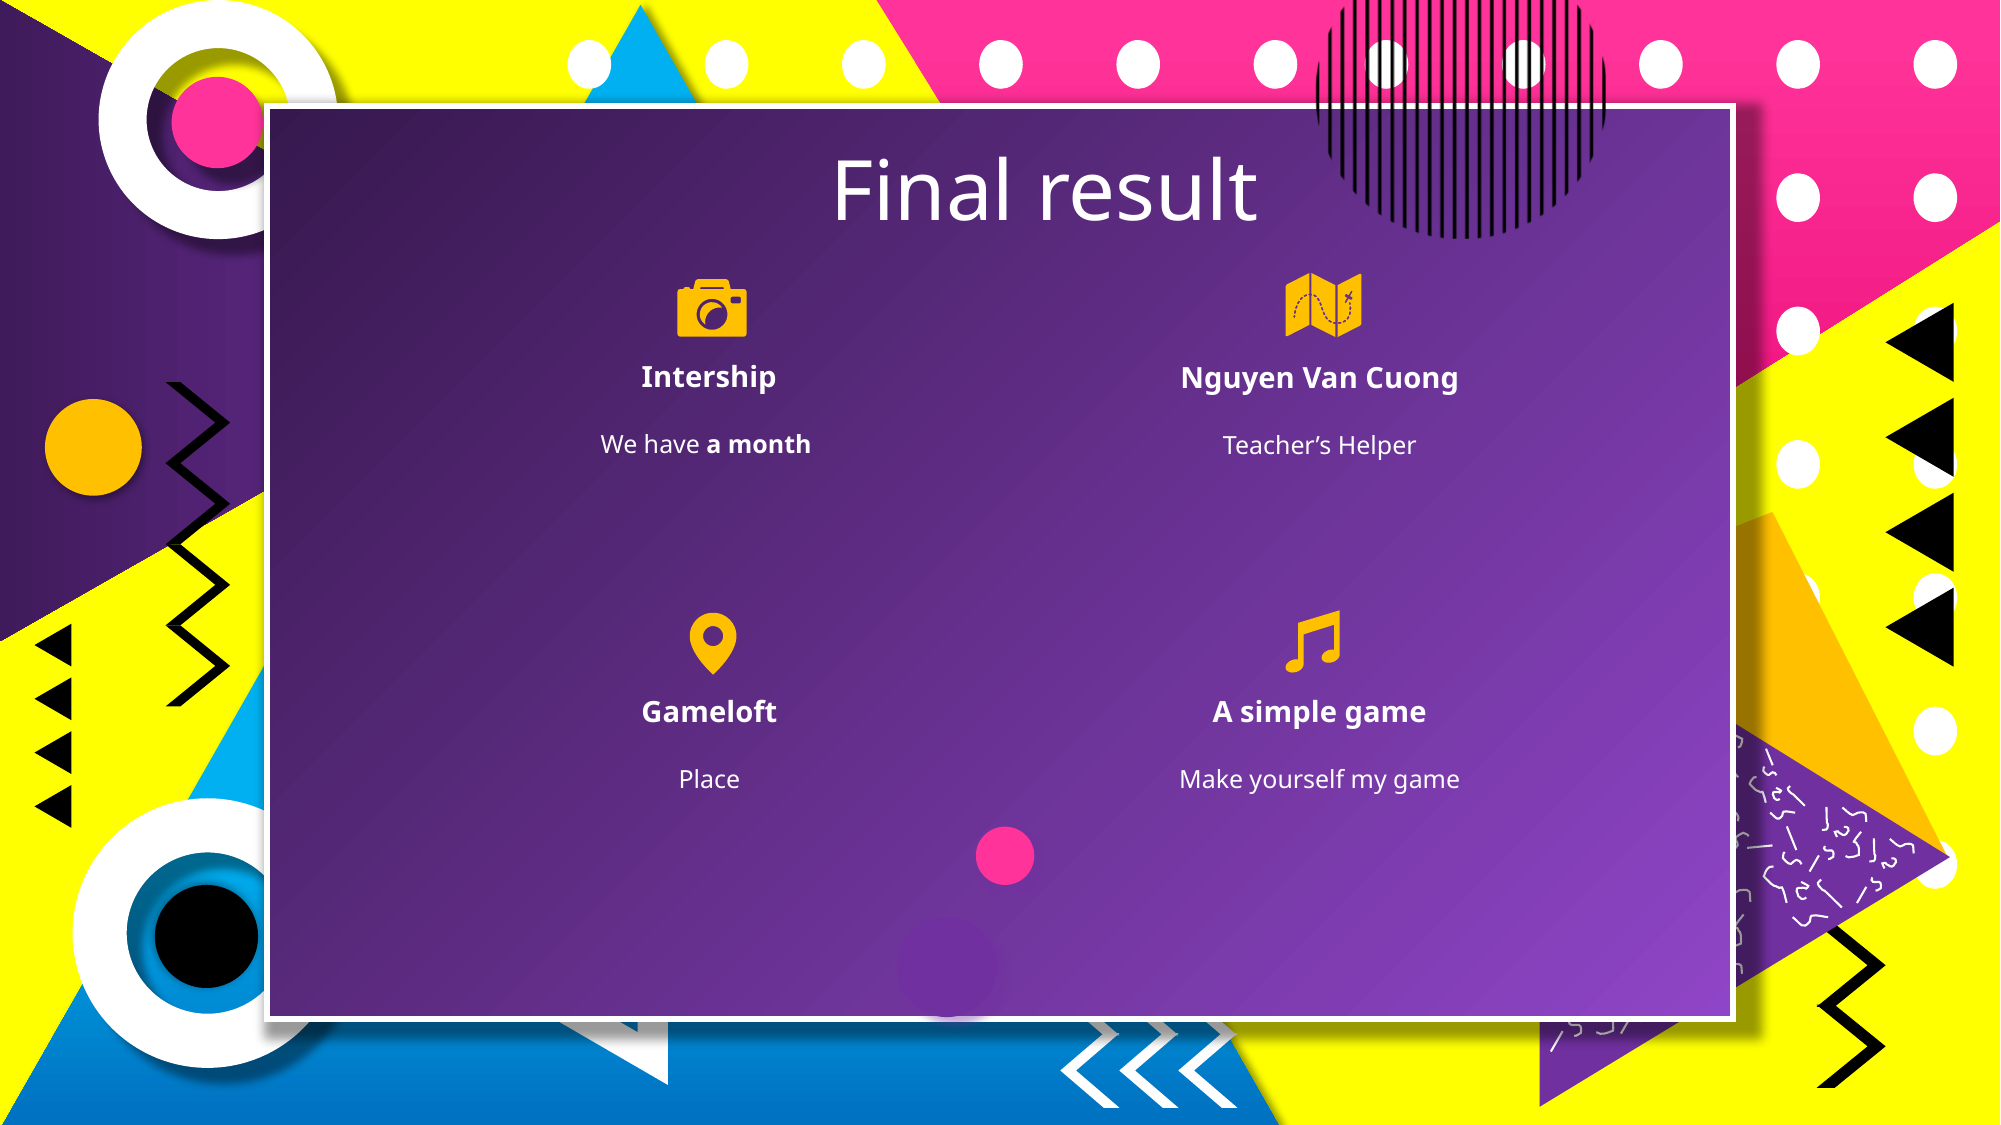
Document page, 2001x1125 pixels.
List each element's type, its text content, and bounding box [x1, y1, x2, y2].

text_box A simple game Make yourself my game [1072, 686, 1568, 801]
text_box Gameloft Place [461, 685, 957, 801]
text_box Intership We have a month [461, 351, 957, 466]
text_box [1285, 272, 1362, 338]
text_box Nguyen Van Cuong Teacher’s Helper [1072, 351, 1568, 467]
picture [1316, 0, 1607, 127]
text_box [677, 279, 747, 337]
text_box Final result [413, 127, 1675, 254]
text_box [689, 612, 737, 675]
text_box [1285, 610, 1340, 673]
